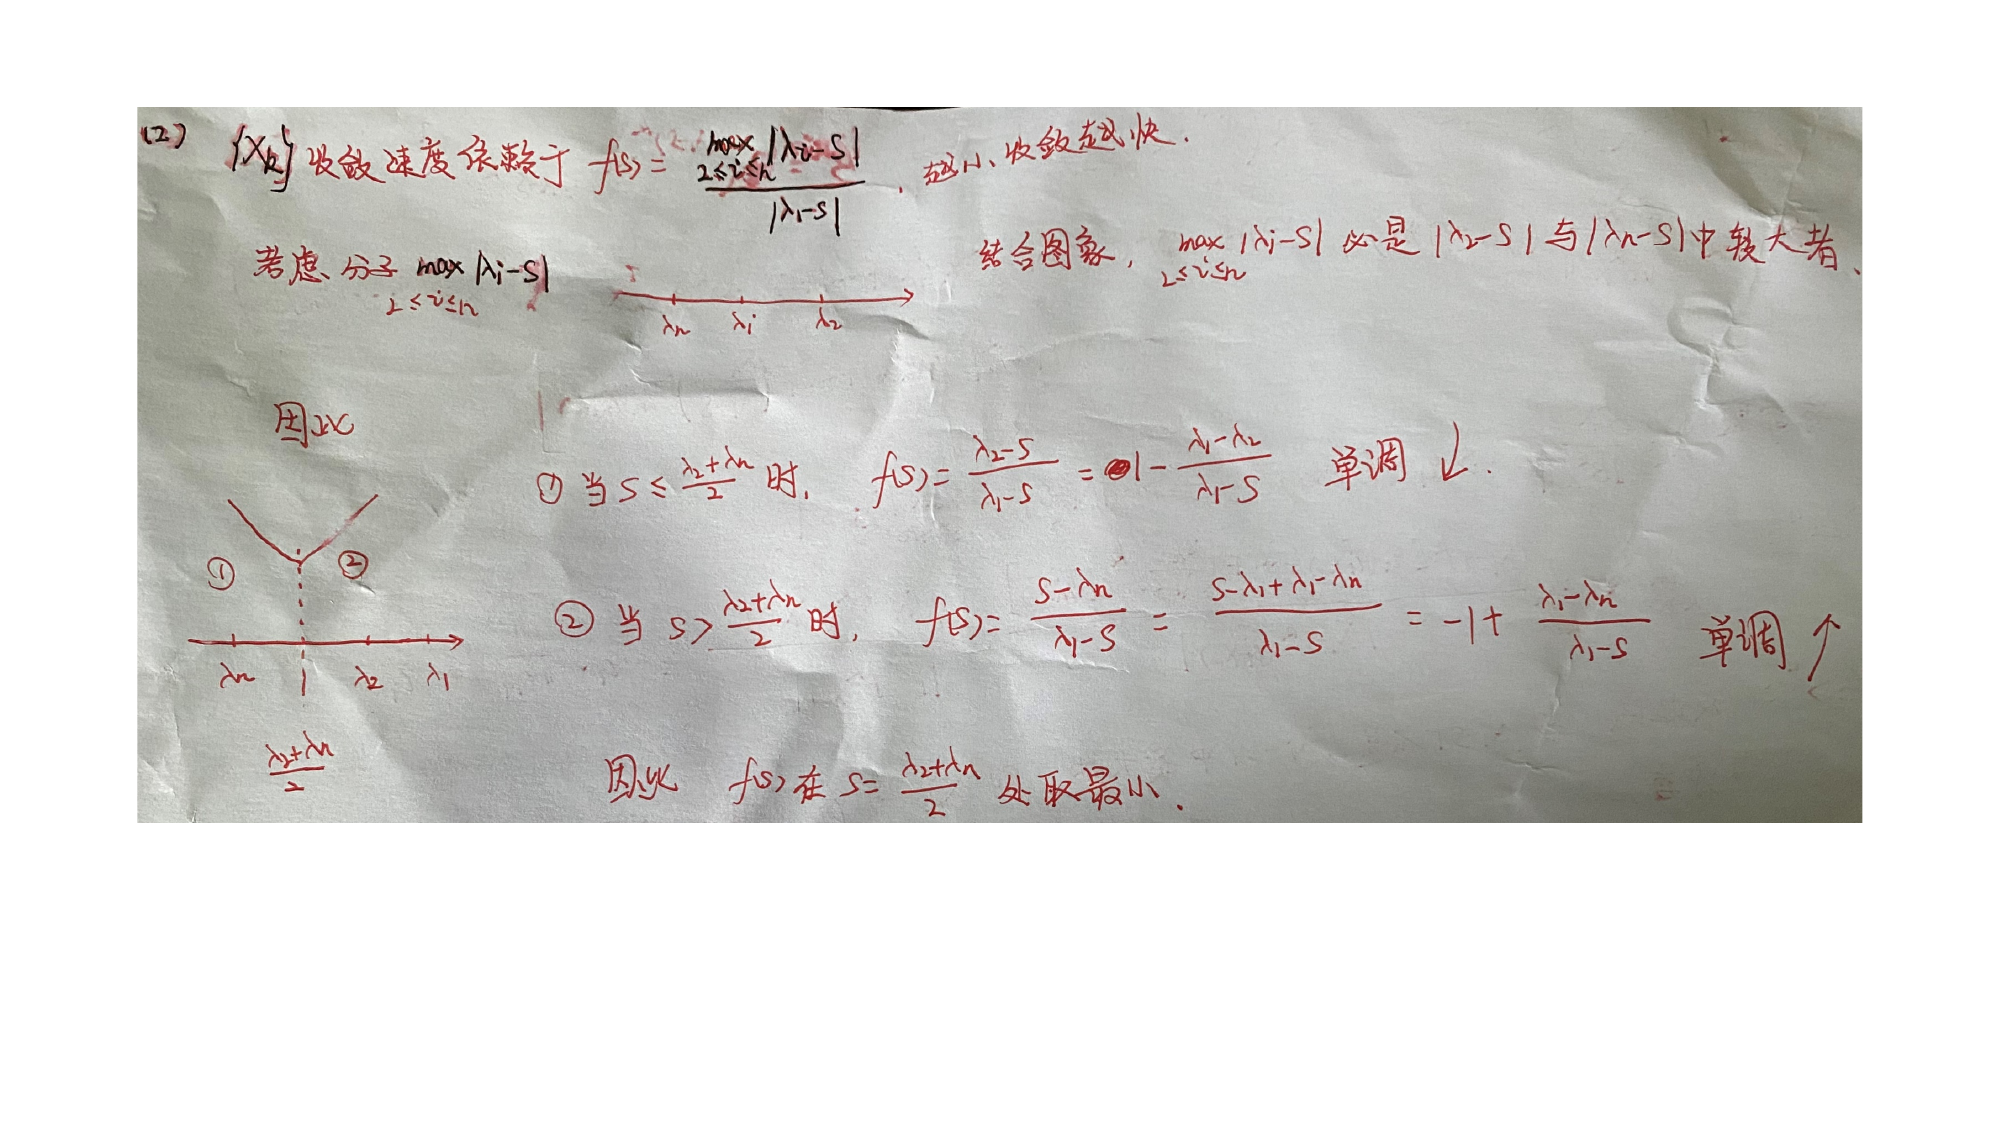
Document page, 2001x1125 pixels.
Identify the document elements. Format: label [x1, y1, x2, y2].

list [137, 107, 1863, 823]
